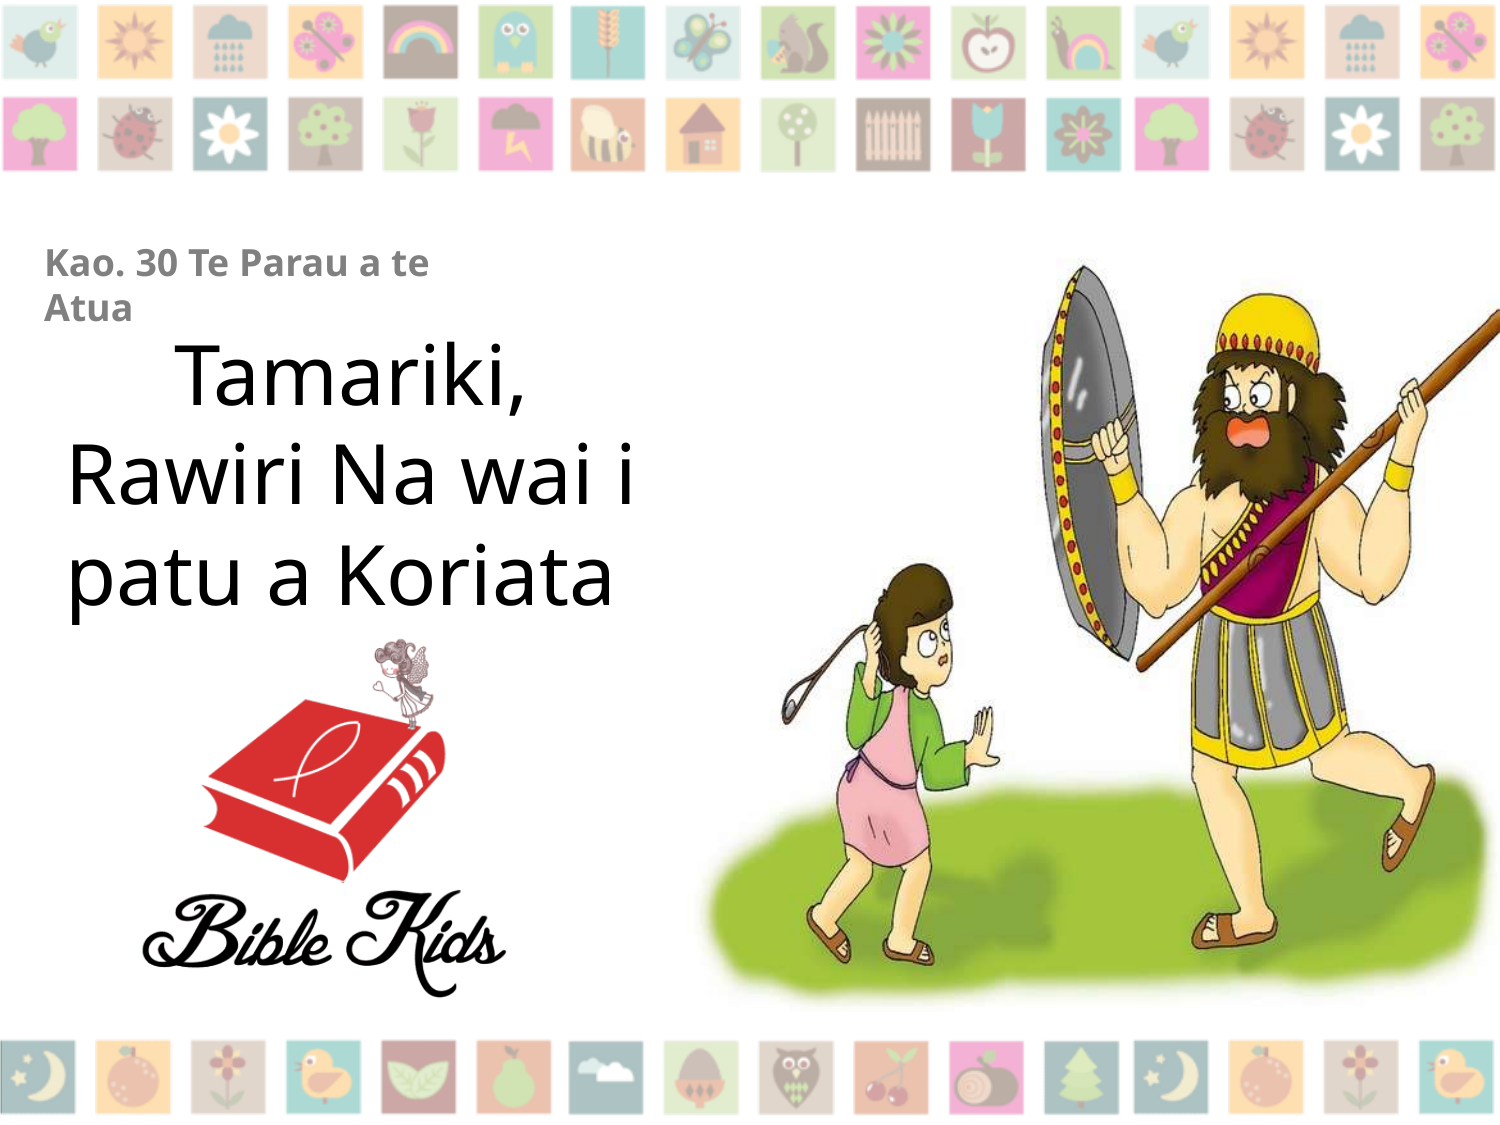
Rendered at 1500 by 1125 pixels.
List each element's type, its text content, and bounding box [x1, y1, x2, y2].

picture [666, 196, 1500, 1013]
text_box Kao. 30 Te Parau a te Atua [29, 231, 526, 314]
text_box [0, 3, 1500, 181]
picture [117, 600, 544, 1027]
text_box Tamariki, Rawiri Na wai i patu a Koriata [29, 314, 661, 730]
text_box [0, 1028, 1500, 1118]
